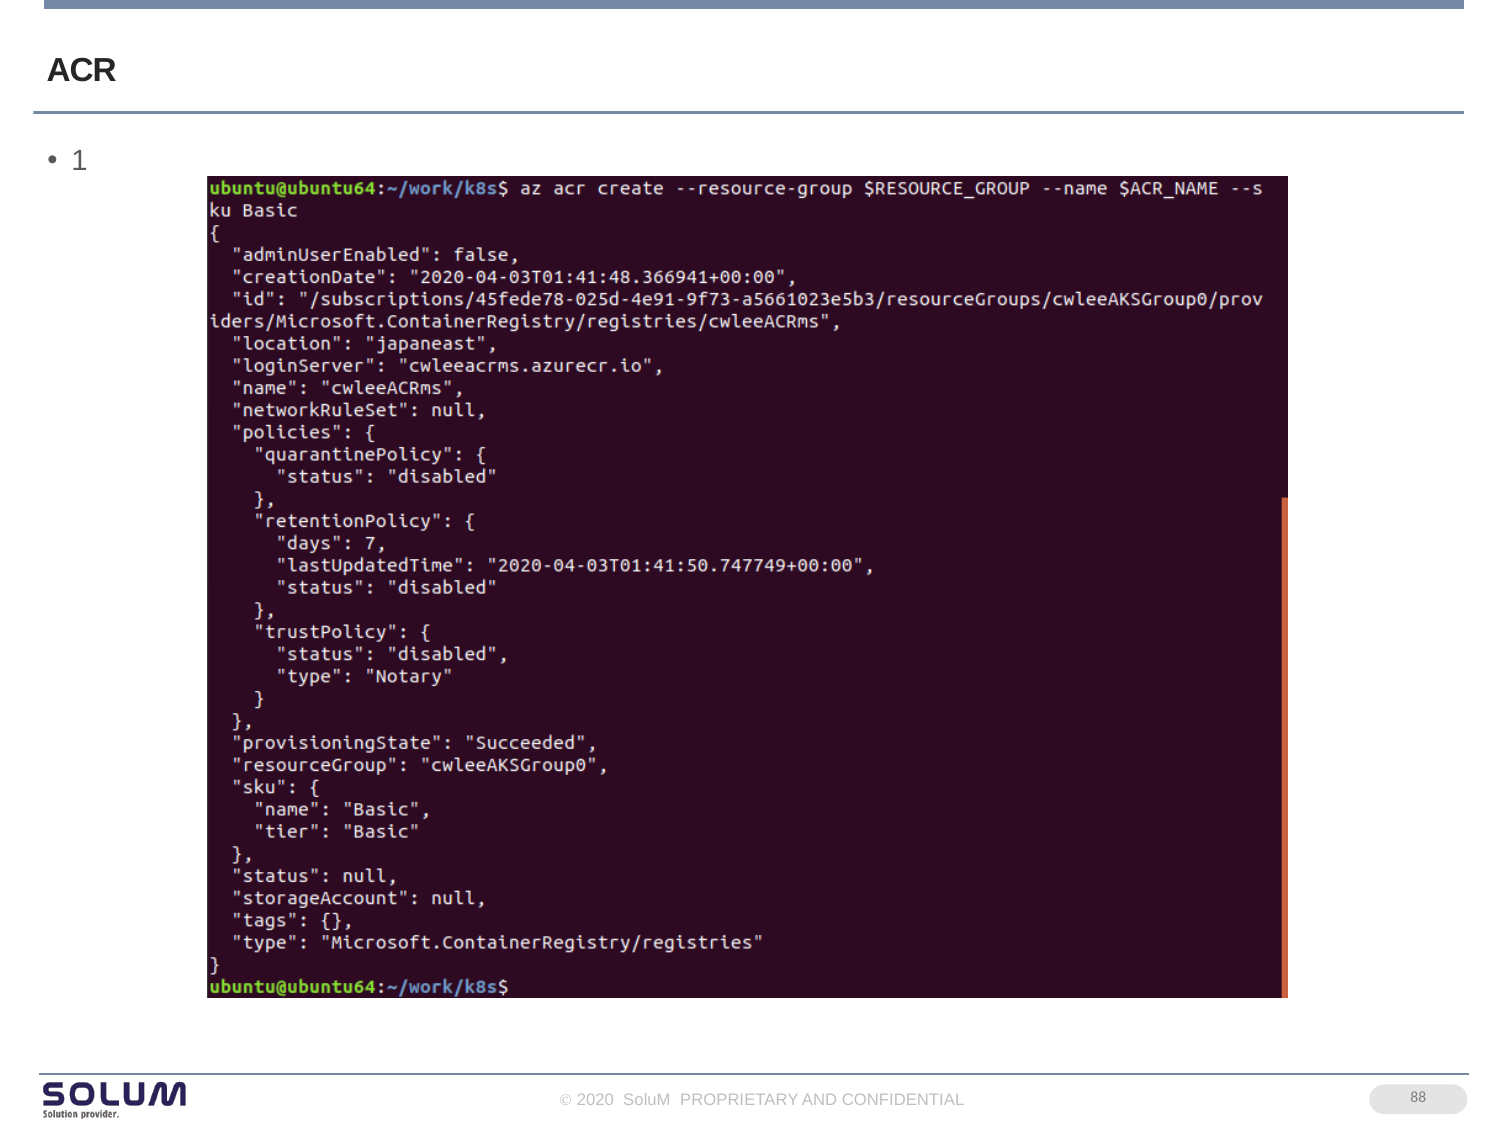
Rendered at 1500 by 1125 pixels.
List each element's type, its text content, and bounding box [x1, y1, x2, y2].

subtitle 1 [33, 137, 1464, 562]
picture [41, 1080, 187, 1119]
picture [207, 176, 1288, 998]
title ACR [46, 28, 1349, 113]
